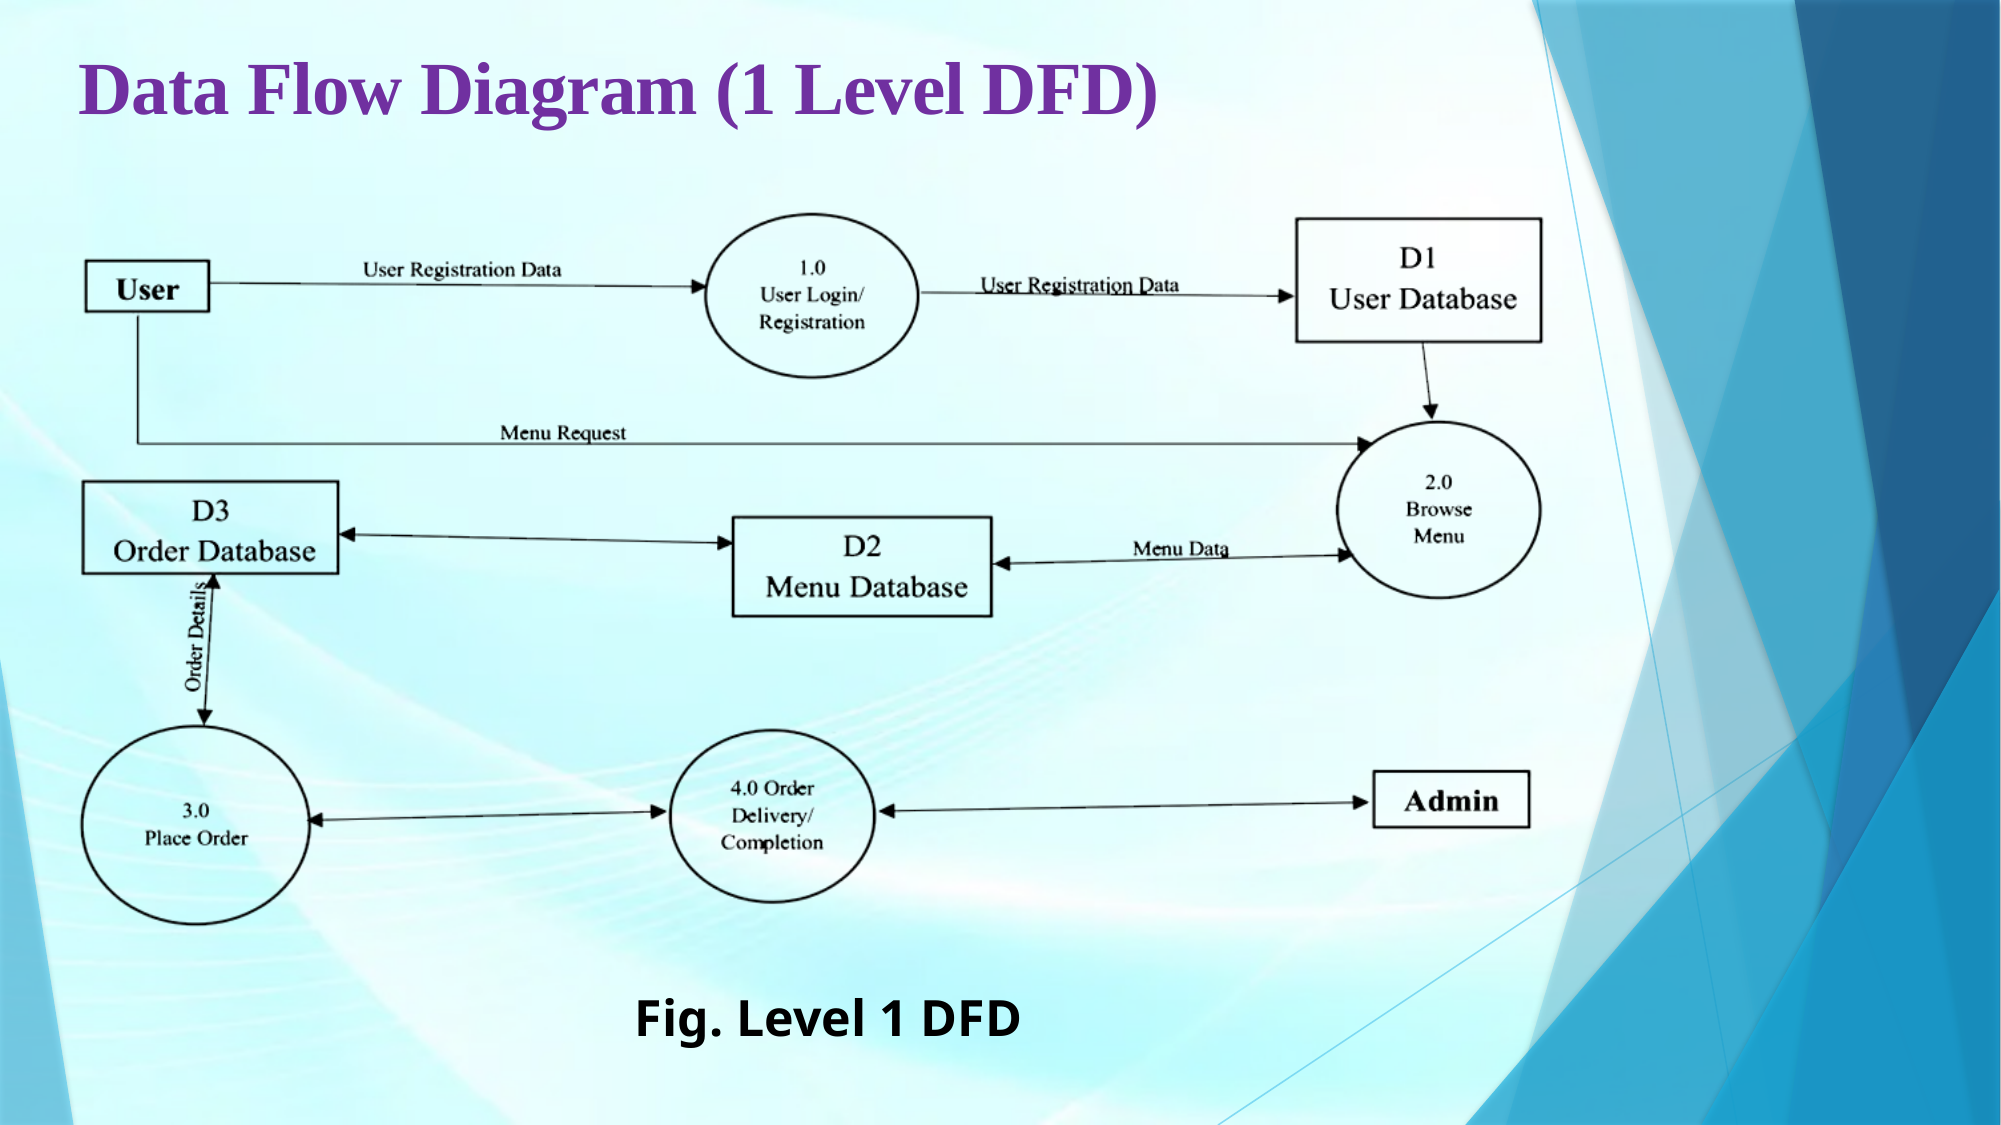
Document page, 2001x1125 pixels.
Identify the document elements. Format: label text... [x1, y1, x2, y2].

list Data Flow Diagram (1 Level DFD) [63, 32, 1442, 144]
picture [43, 145, 1565, 944]
text_box Fig. Level 1 DFD [620, 978, 1239, 1054]
